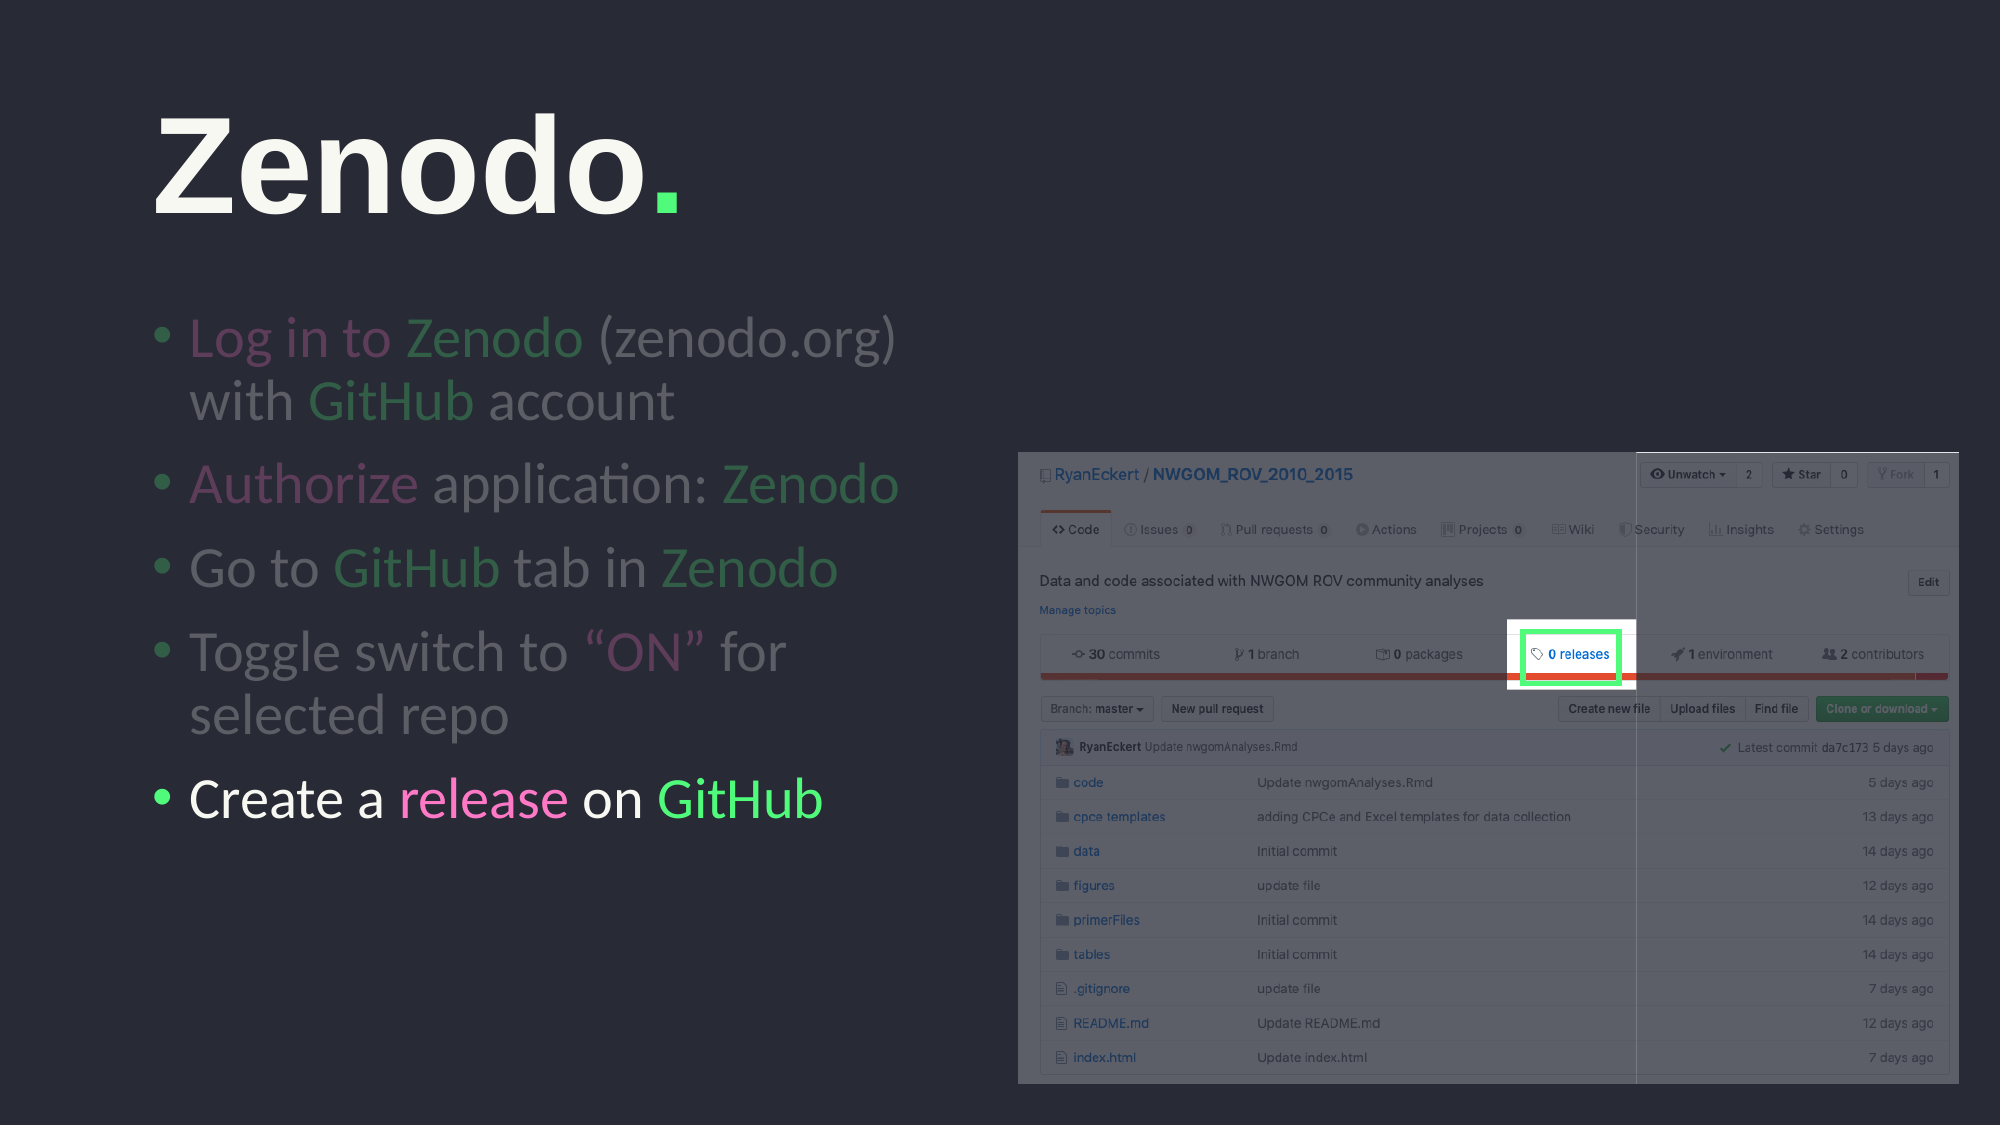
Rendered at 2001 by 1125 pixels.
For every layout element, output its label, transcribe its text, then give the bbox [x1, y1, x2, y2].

title Zenodo. [137, 59, 1863, 278]
text_box [143, 302, 904, 437]
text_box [999, 415, 1972, 1125]
text_box [146, 452, 908, 526]
text_box [131, 601, 892, 745]
list Log in to Zenodo (zenodo.org) with GitHub account Authorize application: Zenodo Go to GitHub tab in Zenodo Toggle switch to “ON” for selected repo Create a release on GitHub [137, 299, 958, 1014]
text_box [125, 532, 886, 607]
